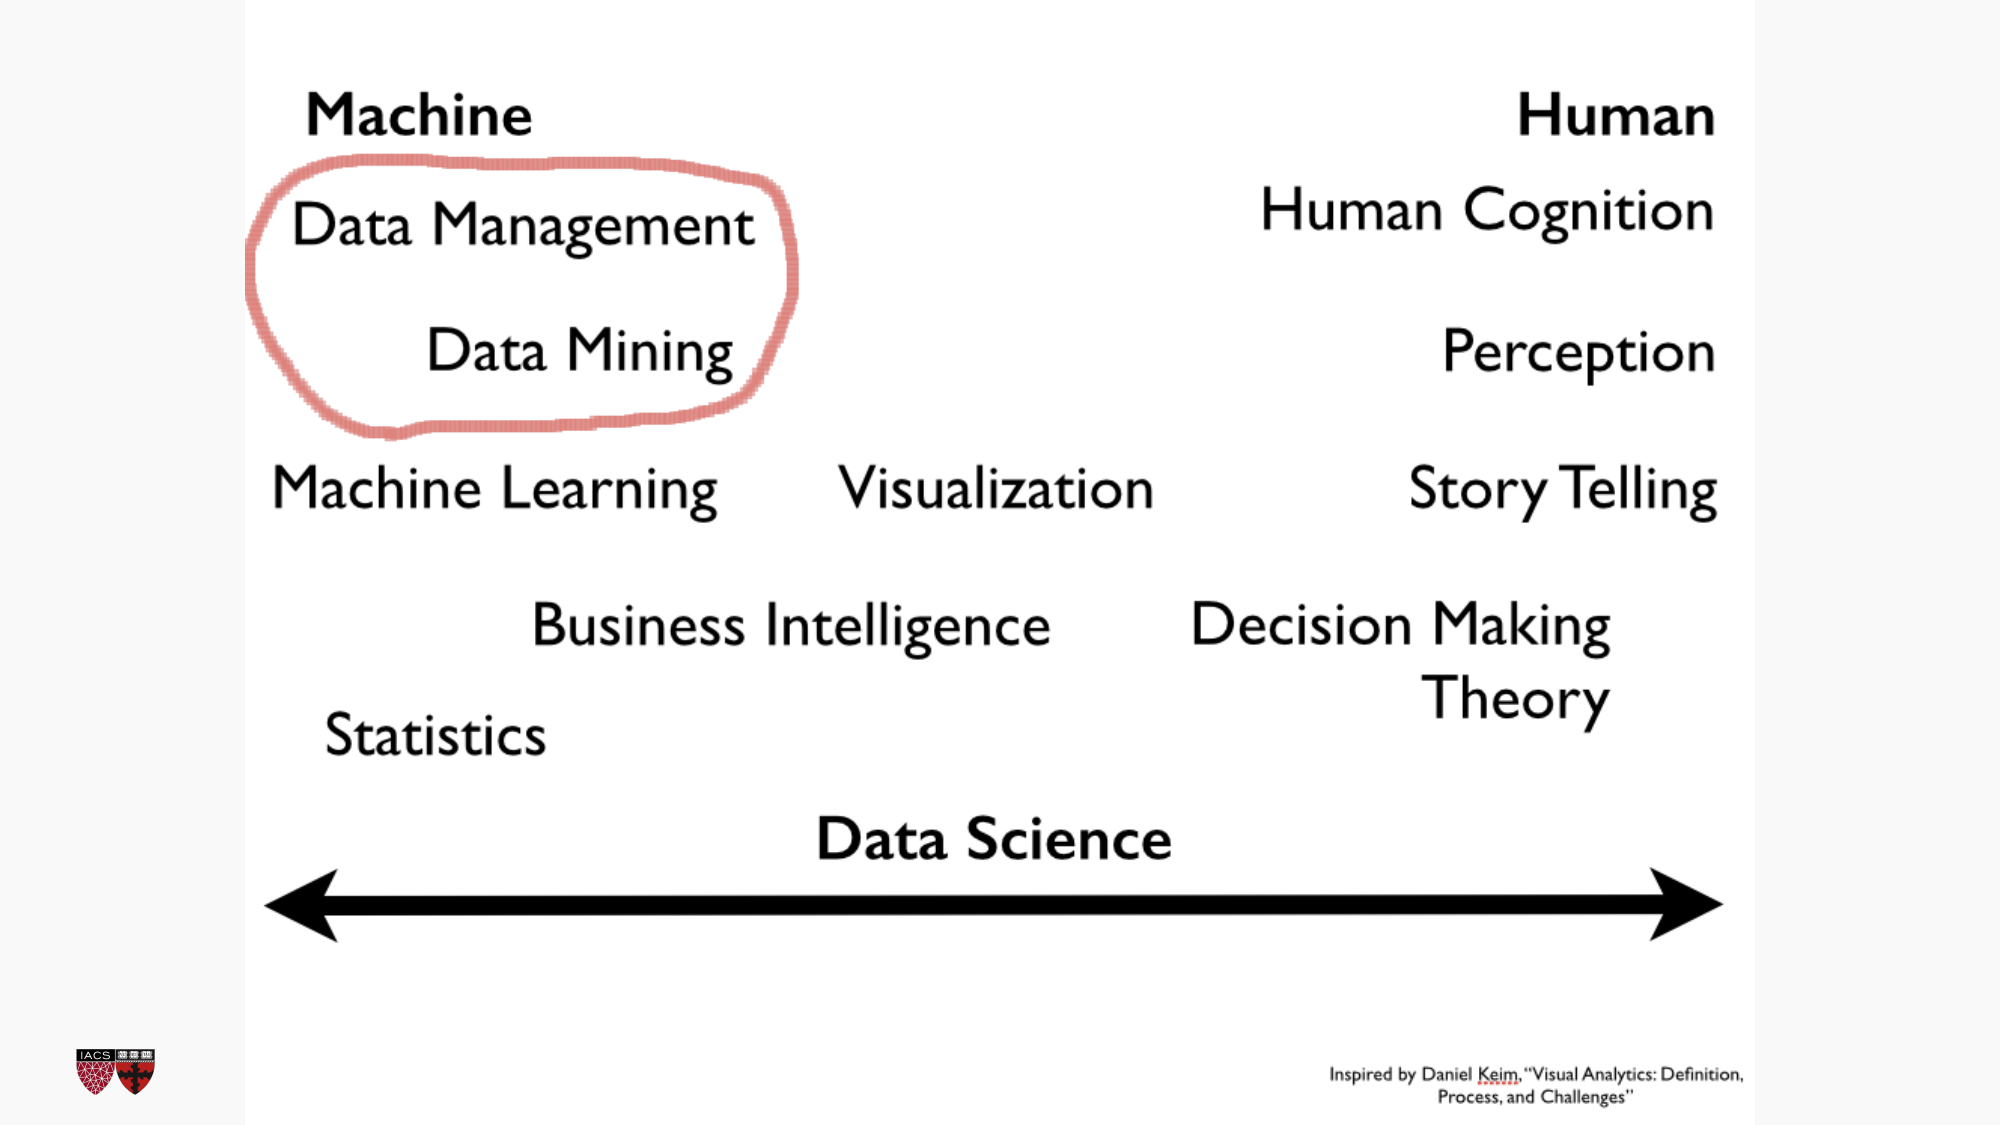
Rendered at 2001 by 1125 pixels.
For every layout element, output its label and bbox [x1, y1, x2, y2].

picture [245, 0, 1755, 1125]
picture [75, 1049, 155, 1095]
